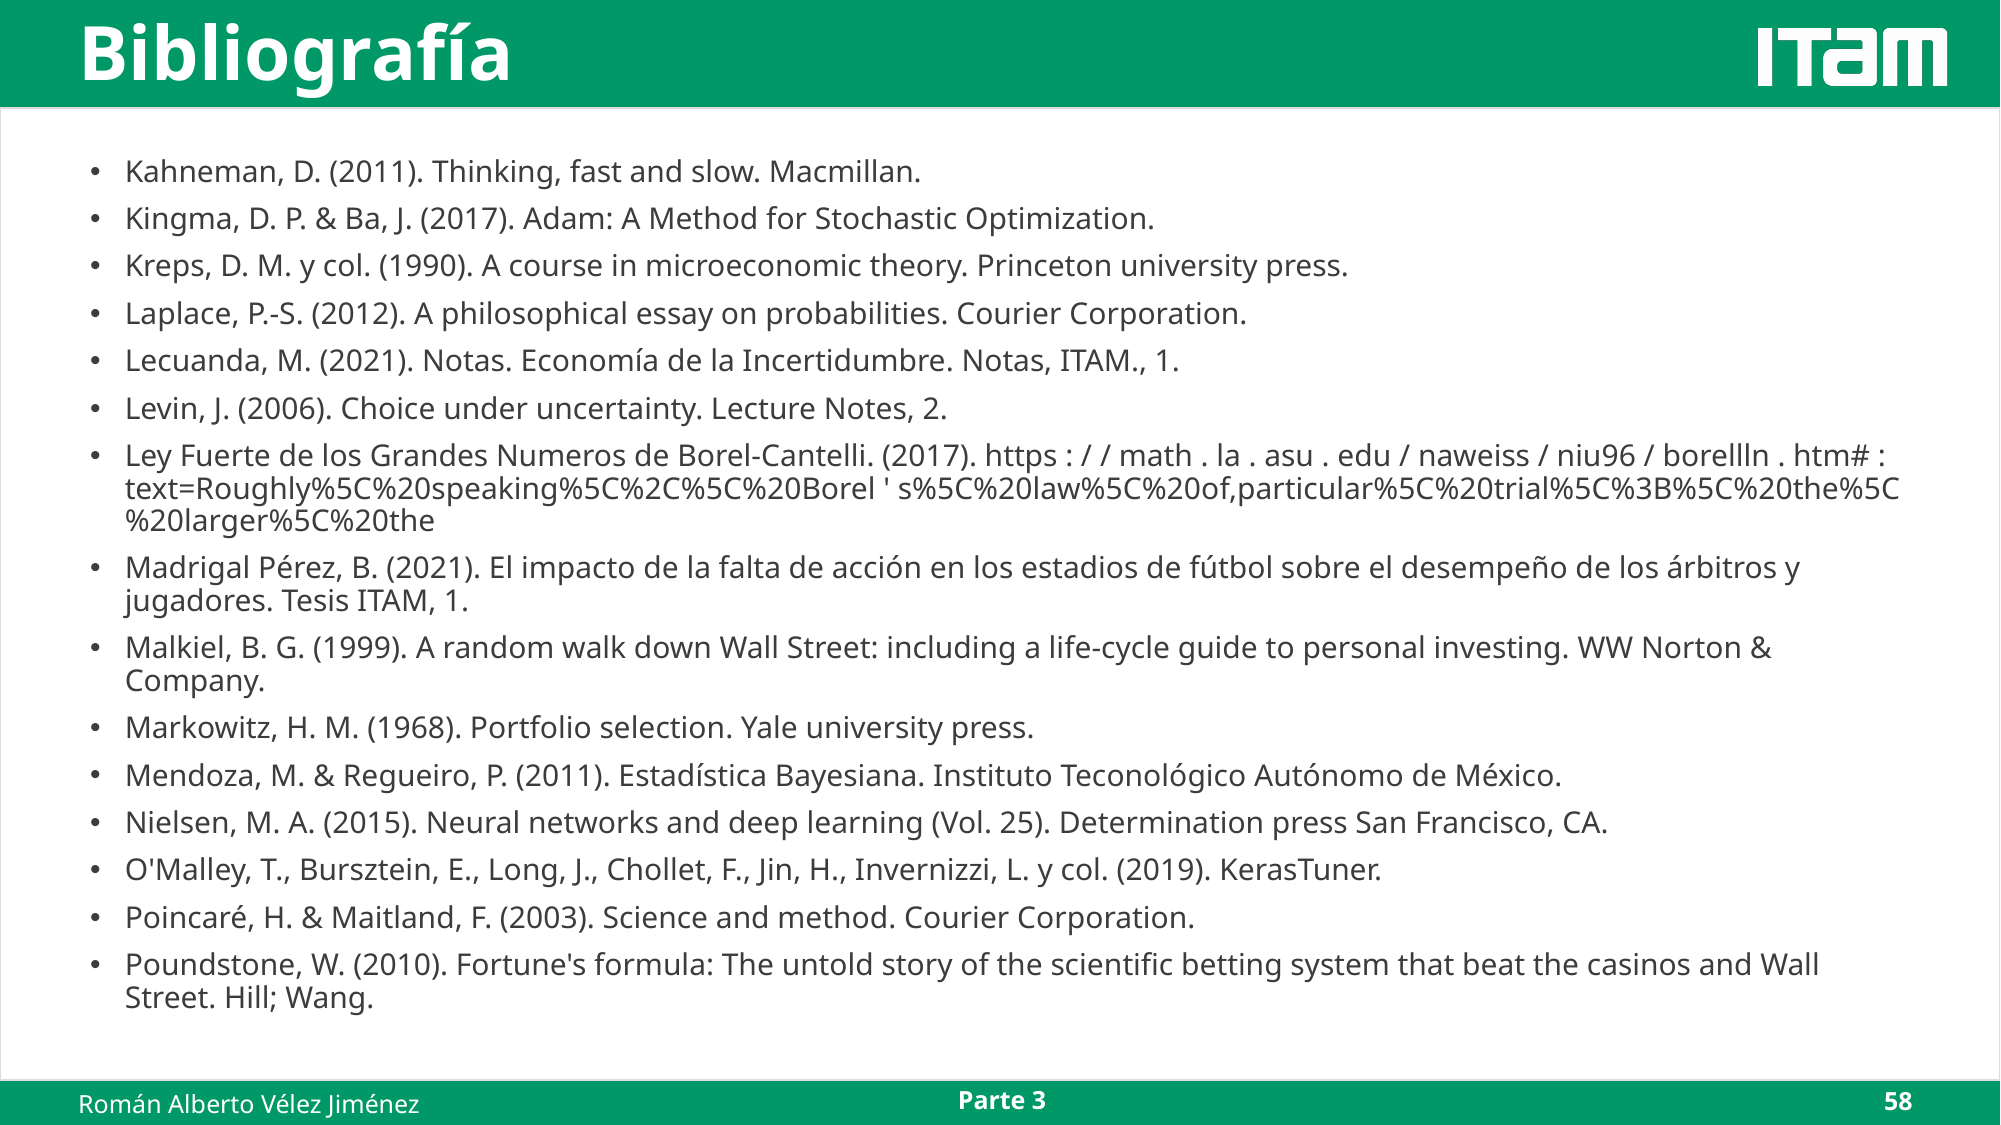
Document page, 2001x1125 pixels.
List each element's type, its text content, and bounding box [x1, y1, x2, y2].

list Parte 3 [551, 1080, 1453, 1125]
slide_number 58 [1477, 1080, 1928, 1125]
title Bibliografía [63, 26, 1721, 86]
list Kahneman, D. (2011). Thinking, fast and slow. Macmillan. Kingma, D. P. & Ba, J. (2017). Adam: A Method for Stochastic Optimization. Kreps, D. M. y col. (1990). A course in microeconomic theory. Princeton university press. Laplace, P.-S. (2012). A philosophical essay on probabilities. Courier Corporation. Lecuanda, M. (2021). Notas. Economía de la Incertidumbre. Notas, ITAM., 1. Levin, J. (2006). Choice under uncertainty. Lecture Notes, 2. Ley Fuerte de los Grandes Numeros de Borel-Cantelli. (2017). https : / / math . la . asu . edu / naweiss / niu96 / borellln . htm# : text=Roughly%5C%20speaking%5C%2C%5C%20Borel ' s%5C%20law%5C%20of,particular%5C%20trial%5C%3B%5C%20the%5C%20larger%5C%20the Madrigal Pérez, B. (2021). El impacto de la falta de acción en los estadios de fútbol sobre el desempeño de los árbitros y jugadores. Tesis ITAM, 1. Malkiel, B. G. (1999). A random walk down Wall Street: including a life-cycle guide to personal investing. WW Norton & Company. Markowitz, H. M. (1968). Portfolio selection. Yale university press. Mendoza, M. & Regueiro, P. (2011). Estadística Bayesiana. Instituto Teconológico Autónomo de México. Nielsen, M. A. (2015). Neural networks and deep learning (Vol. 25). Determination press San Francisco, CA. O'Malley, T., Bursztein, E., Long, J., Chollet, F., Jin, H., Invernizzi, L. y col. (2019). KerasTuner. Poincaré, H. & Maitland, F. (2003). Science and method. Courier Corporation. Poundstone, W. (2010). Fortune's formula: The untold story of the scientific betting system that beat the casinos and Wall Street. Hill; Wang. [75, 148, 1920, 1031]
picture [1740, 10, 1965, 104]
